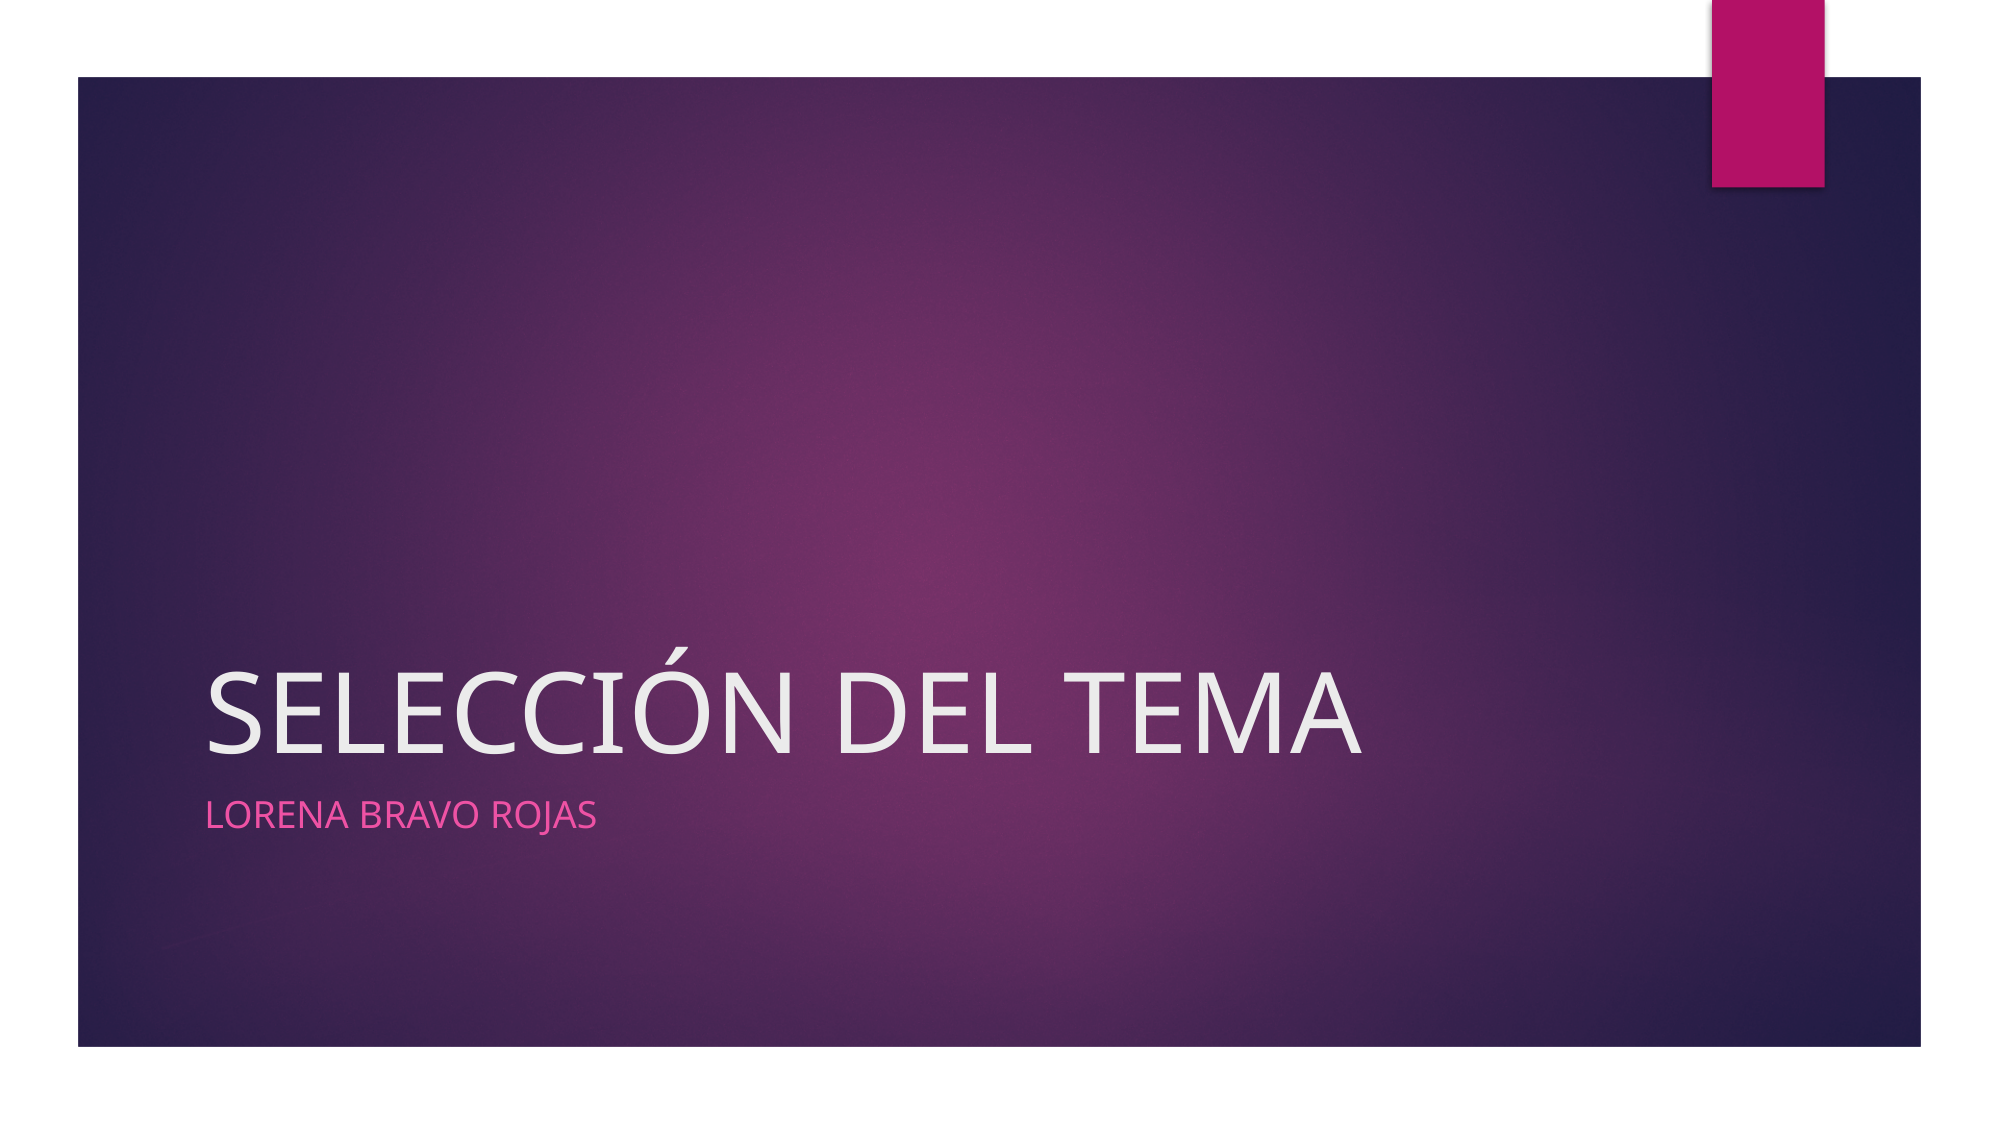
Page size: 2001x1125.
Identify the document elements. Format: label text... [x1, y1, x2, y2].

picture [79, 78, 1920, 1046]
title SELECCIÓN DEL TEMA [189, 344, 1638, 783]
subtitle LORENA BRAVO ROJAS [189, 783, 1638, 925]
